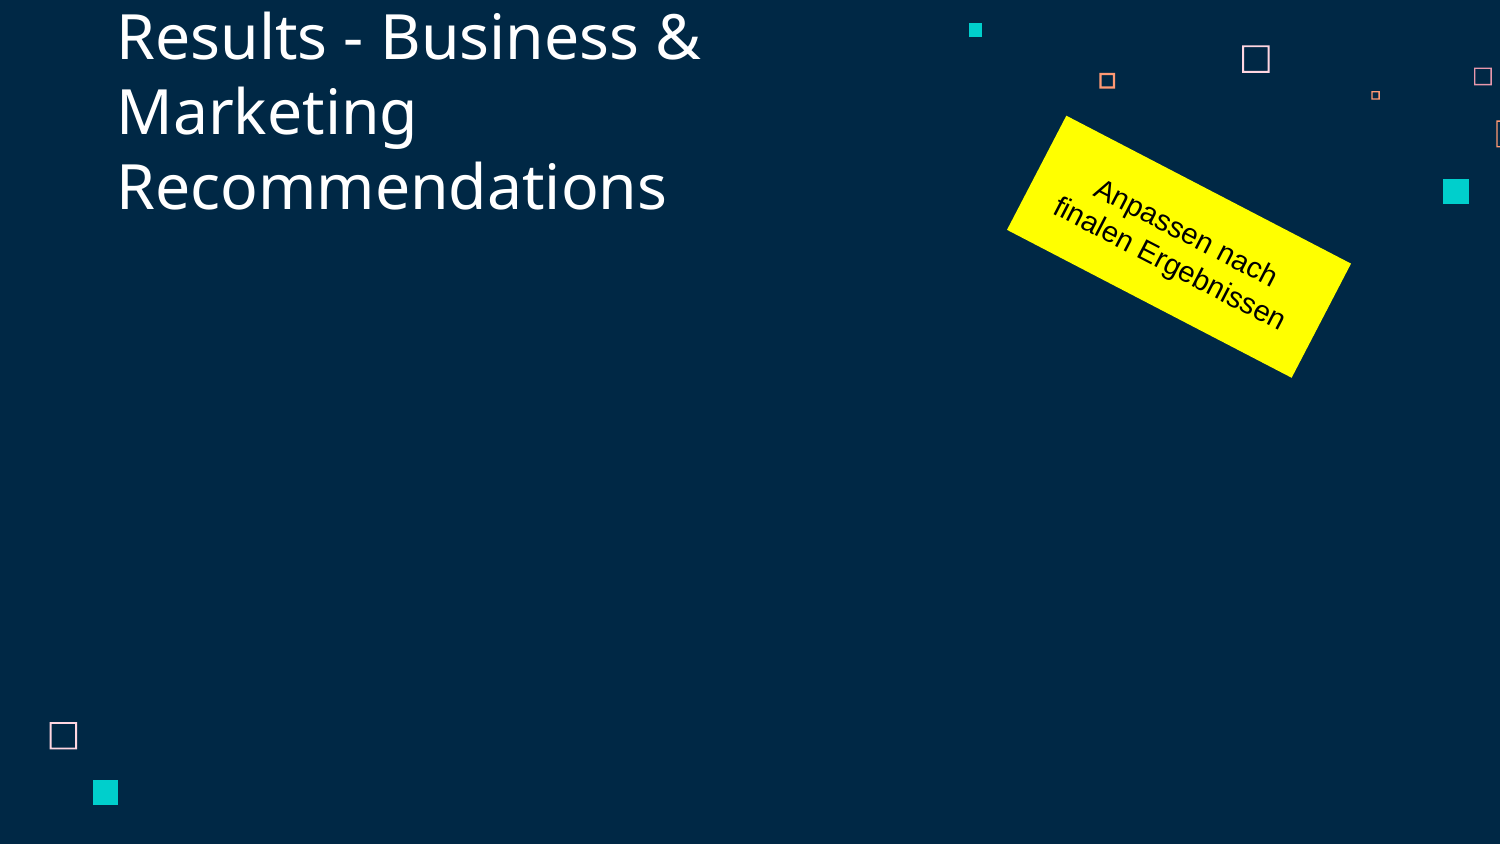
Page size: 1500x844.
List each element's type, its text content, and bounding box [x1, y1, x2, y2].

title Results - Business & Marketing Recommendations [101, 69, 878, 237]
text_box Anpassen nach finalen Ergebnissen [1005, 113, 1354, 380]
